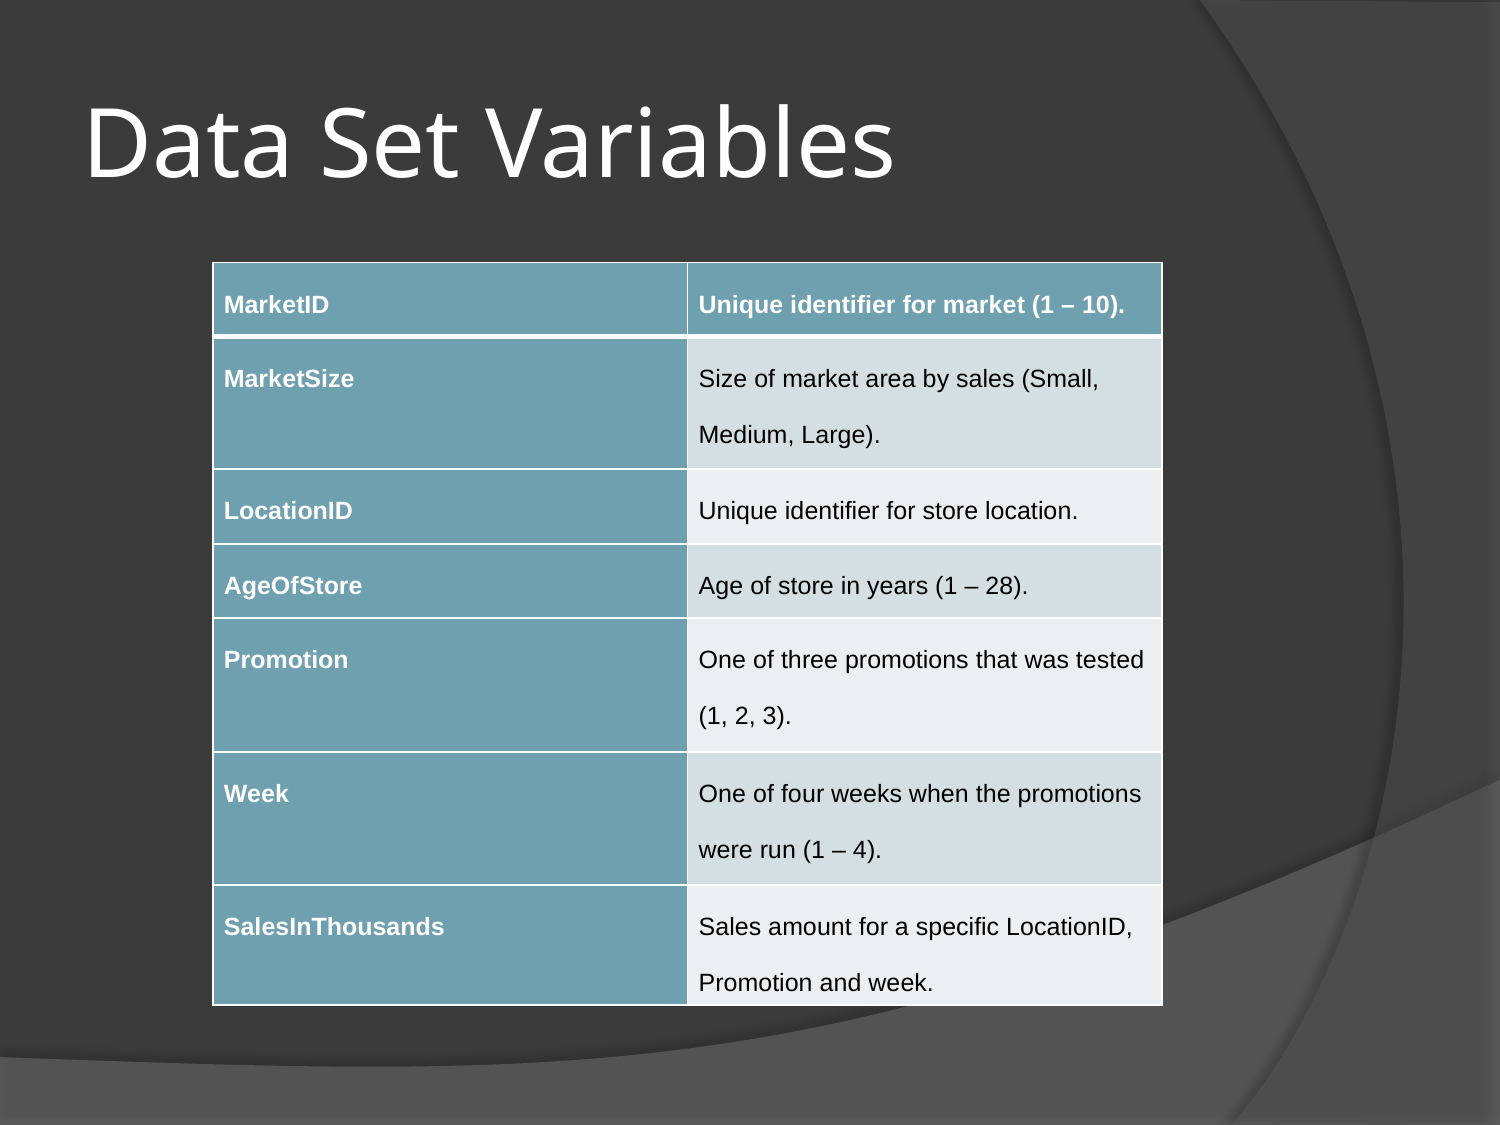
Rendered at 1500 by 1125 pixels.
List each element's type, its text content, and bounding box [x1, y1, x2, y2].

table_header MarketID [214, 263, 687, 334]
table_cell MarketSize [214, 339, 687, 468]
table_cell Age of store in years (1 – 28). [688, 545, 1161, 617]
table_cell AgeOfStore [214, 545, 687, 617]
table_cell LocationID [214, 470, 687, 543]
table_header Unique identifier for market (1 – 10). [688, 263, 1161, 334]
table_cell Promotion [214, 619, 687, 751]
table_cell One of four weeks when the promotions were run (1 – 4). [688, 753, 1161, 884]
title Data Set Variables [75, 45, 1300, 233]
table_cell Sales amount for a specific LocationID, Promotion and week. [688, 886, 1161, 1004]
table_cell Size of market area by sales (Small, Medium, Large). [688, 339, 1161, 468]
table_cell One of three promotions that was tested (1, 2, 3). [688, 619, 1161, 751]
table_cell Week [214, 753, 687, 884]
table_cell Unique identifier for store location. [688, 470, 1161, 543]
table_cell SalesInThousands [214, 886, 687, 1004]
